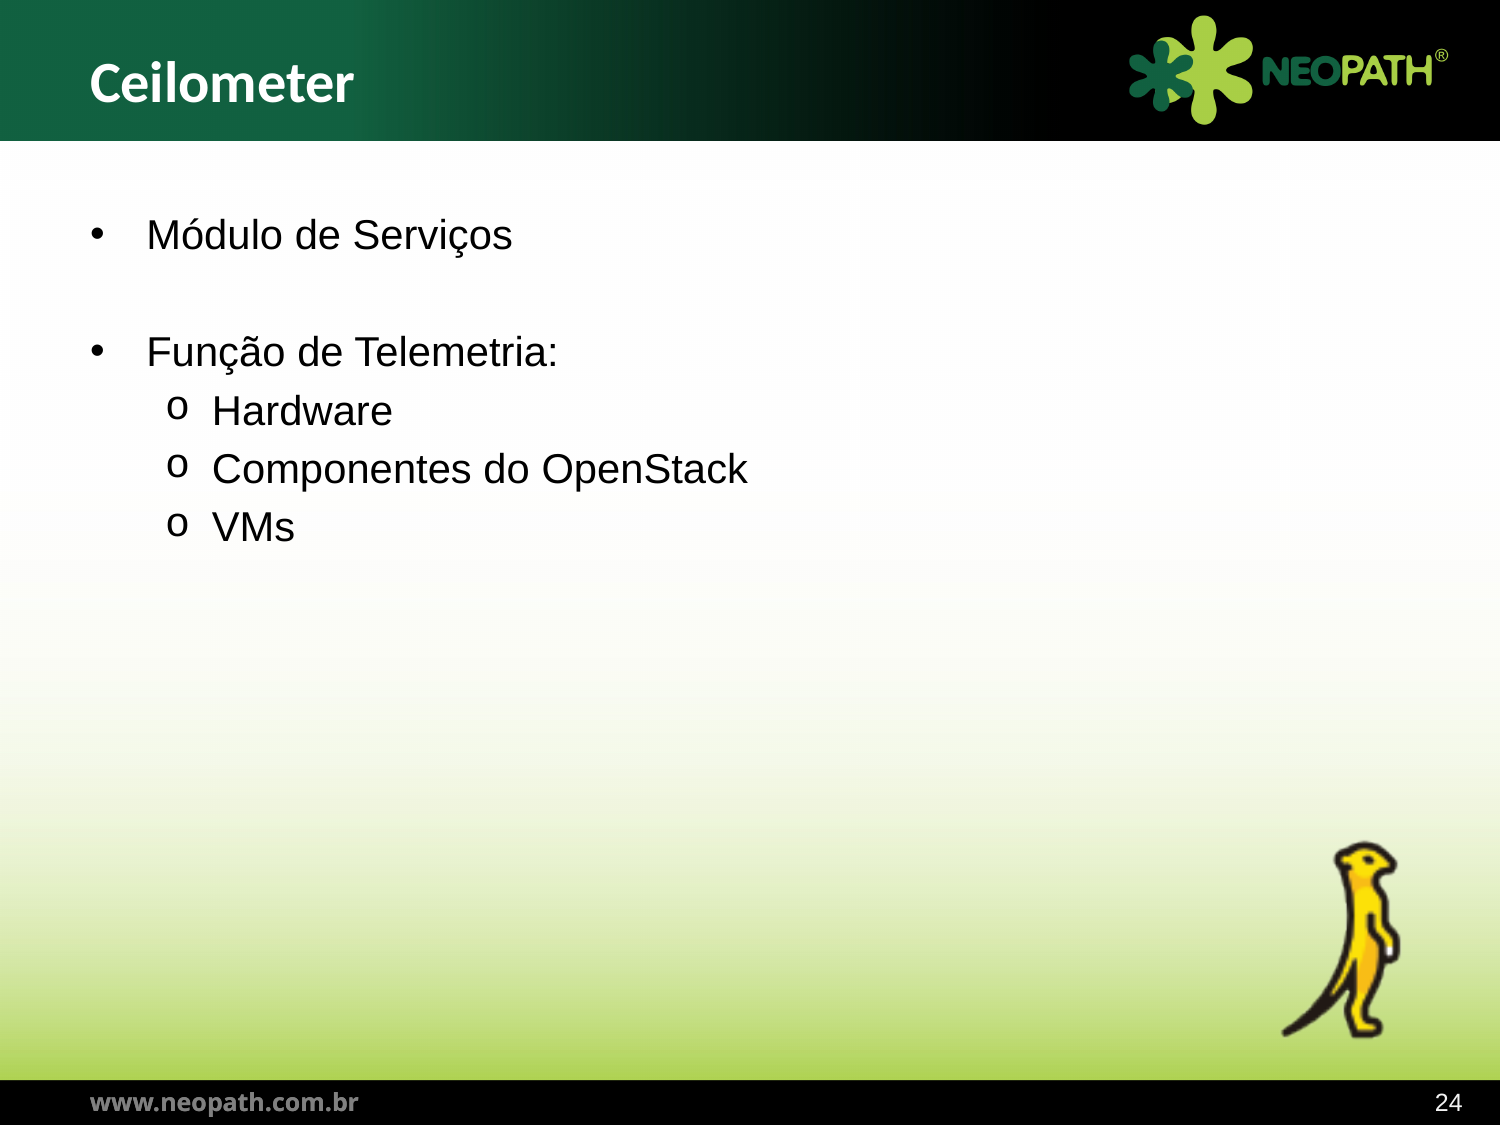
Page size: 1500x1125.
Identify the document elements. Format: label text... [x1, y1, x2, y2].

picture [0, 0, 1500, 1125]
slide_number 24 [1128, 1071, 1478, 1125]
list Módulo de Serviços Função de Telemetria: Hardware Componentes do OpenStack VMs [75, 200, 1425, 1047]
title Ceilometer [75, 37, 1425, 196]
